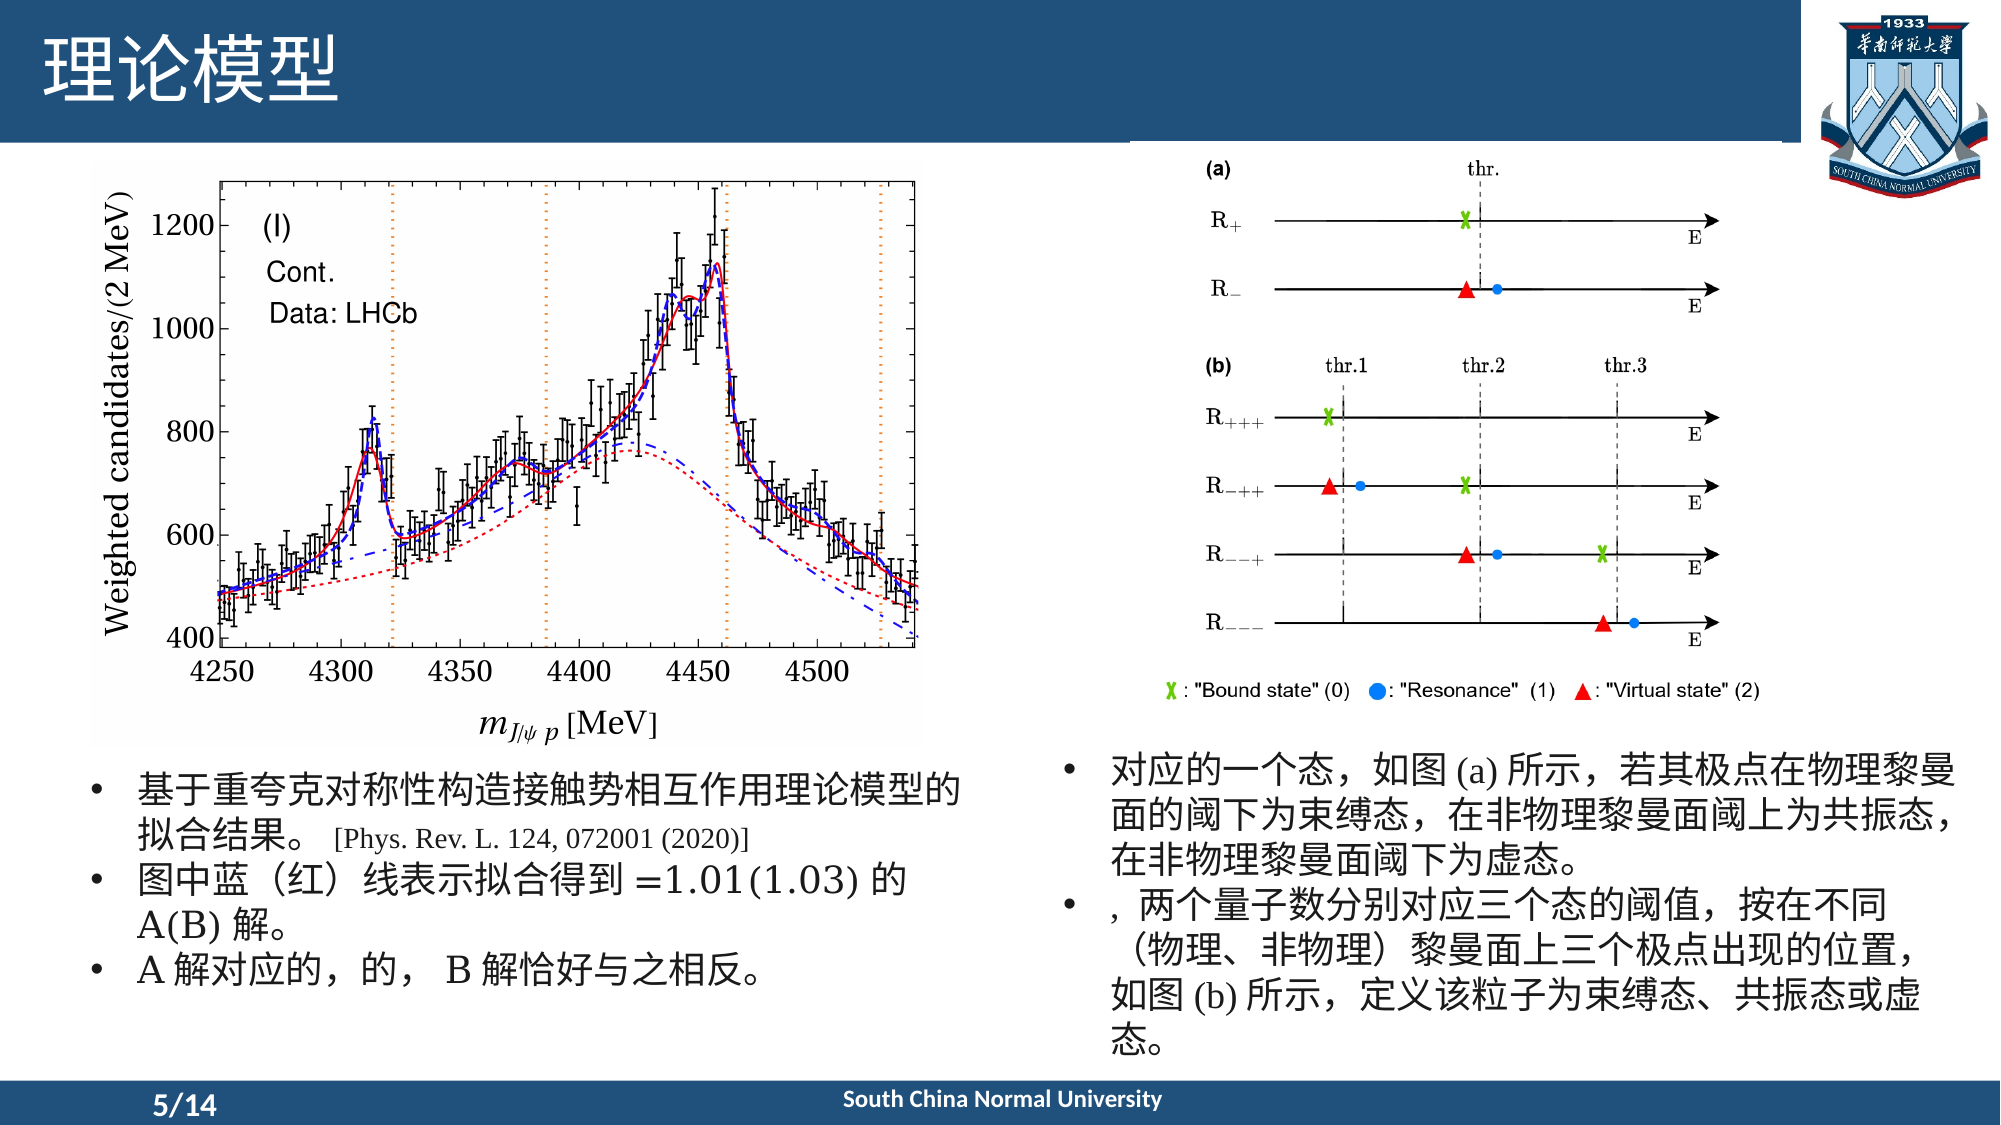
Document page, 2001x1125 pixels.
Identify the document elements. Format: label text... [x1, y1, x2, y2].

footer South China Normal University [802, 1067, 1205, 1125]
picture [1801, 0, 2000, 218]
picture [1130, 141, 1782, 722]
text_box 理论模型 [26, 25, 1091, 130]
picture [89, 161, 922, 747]
slide_number 5/14 [137, 1072, 588, 1125]
